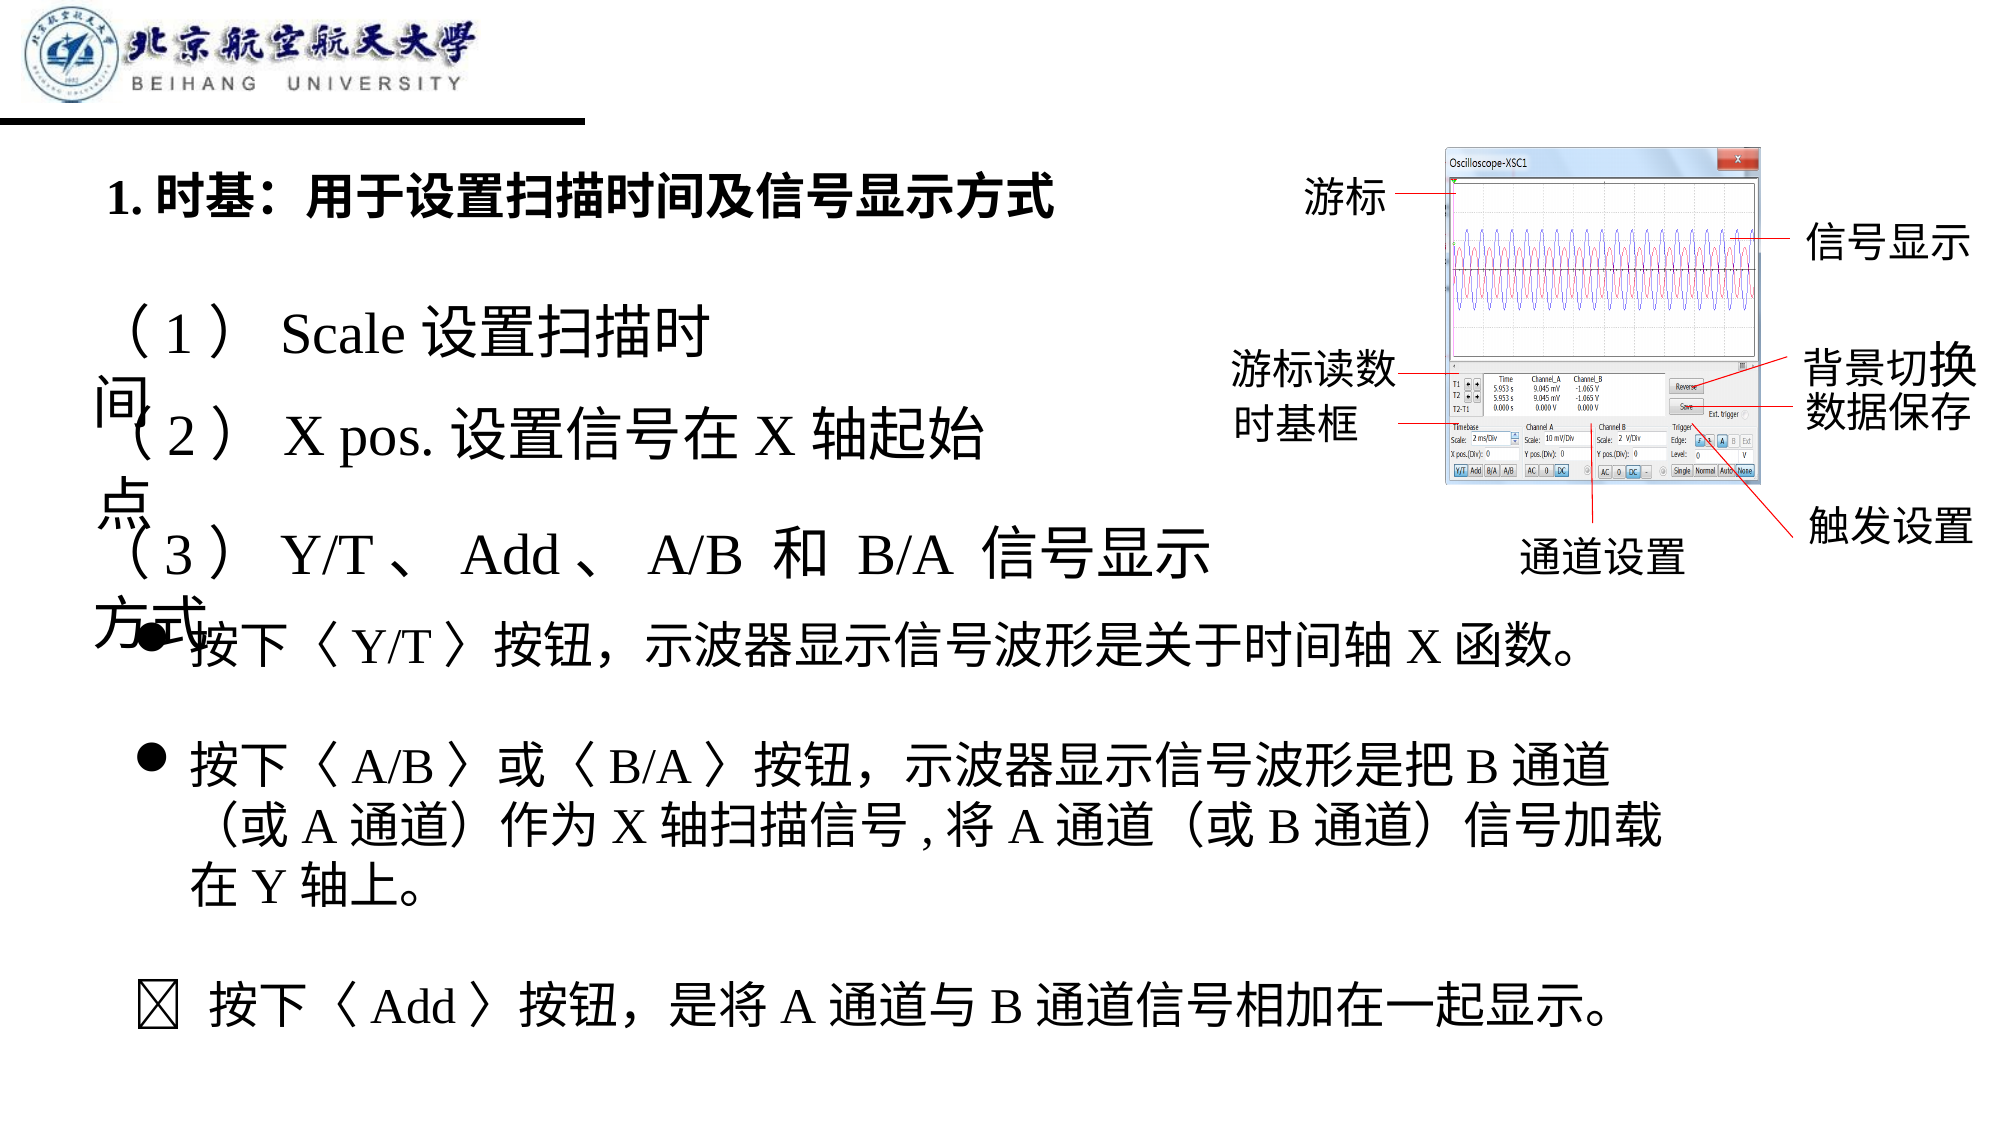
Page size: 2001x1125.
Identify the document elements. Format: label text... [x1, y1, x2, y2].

text_box 1.时基：用于设置扫描时间及信号显示方式 [46, 163, 1148, 233]
text_box （2）X pos.设置信号在X轴起始点 [80, 389, 1023, 508]
text_box （3）Y/T、Add、A/B 和 B/A 信号显示方式 [77, 508, 1235, 664]
text_box 按下〈Y/T〉按钮，示波器显示信号波形是关于时间轴X函数。 按下〈A/B〉或〈B/A〉按钮，示波器显示信号波形是把B通道（或A通道）作为X轴扫描信号,将A通道（或B通道）信号加载在Y轴上。  按下〈Add〉按钮，是将A通道与B通道信号相加在一起显示。 [118, 606, 1692, 1050]
picture [21, 0, 481, 103]
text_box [1215, 147, 1995, 589]
text_box （1）Scale设置扫描时间 [77, 287, 783, 443]
